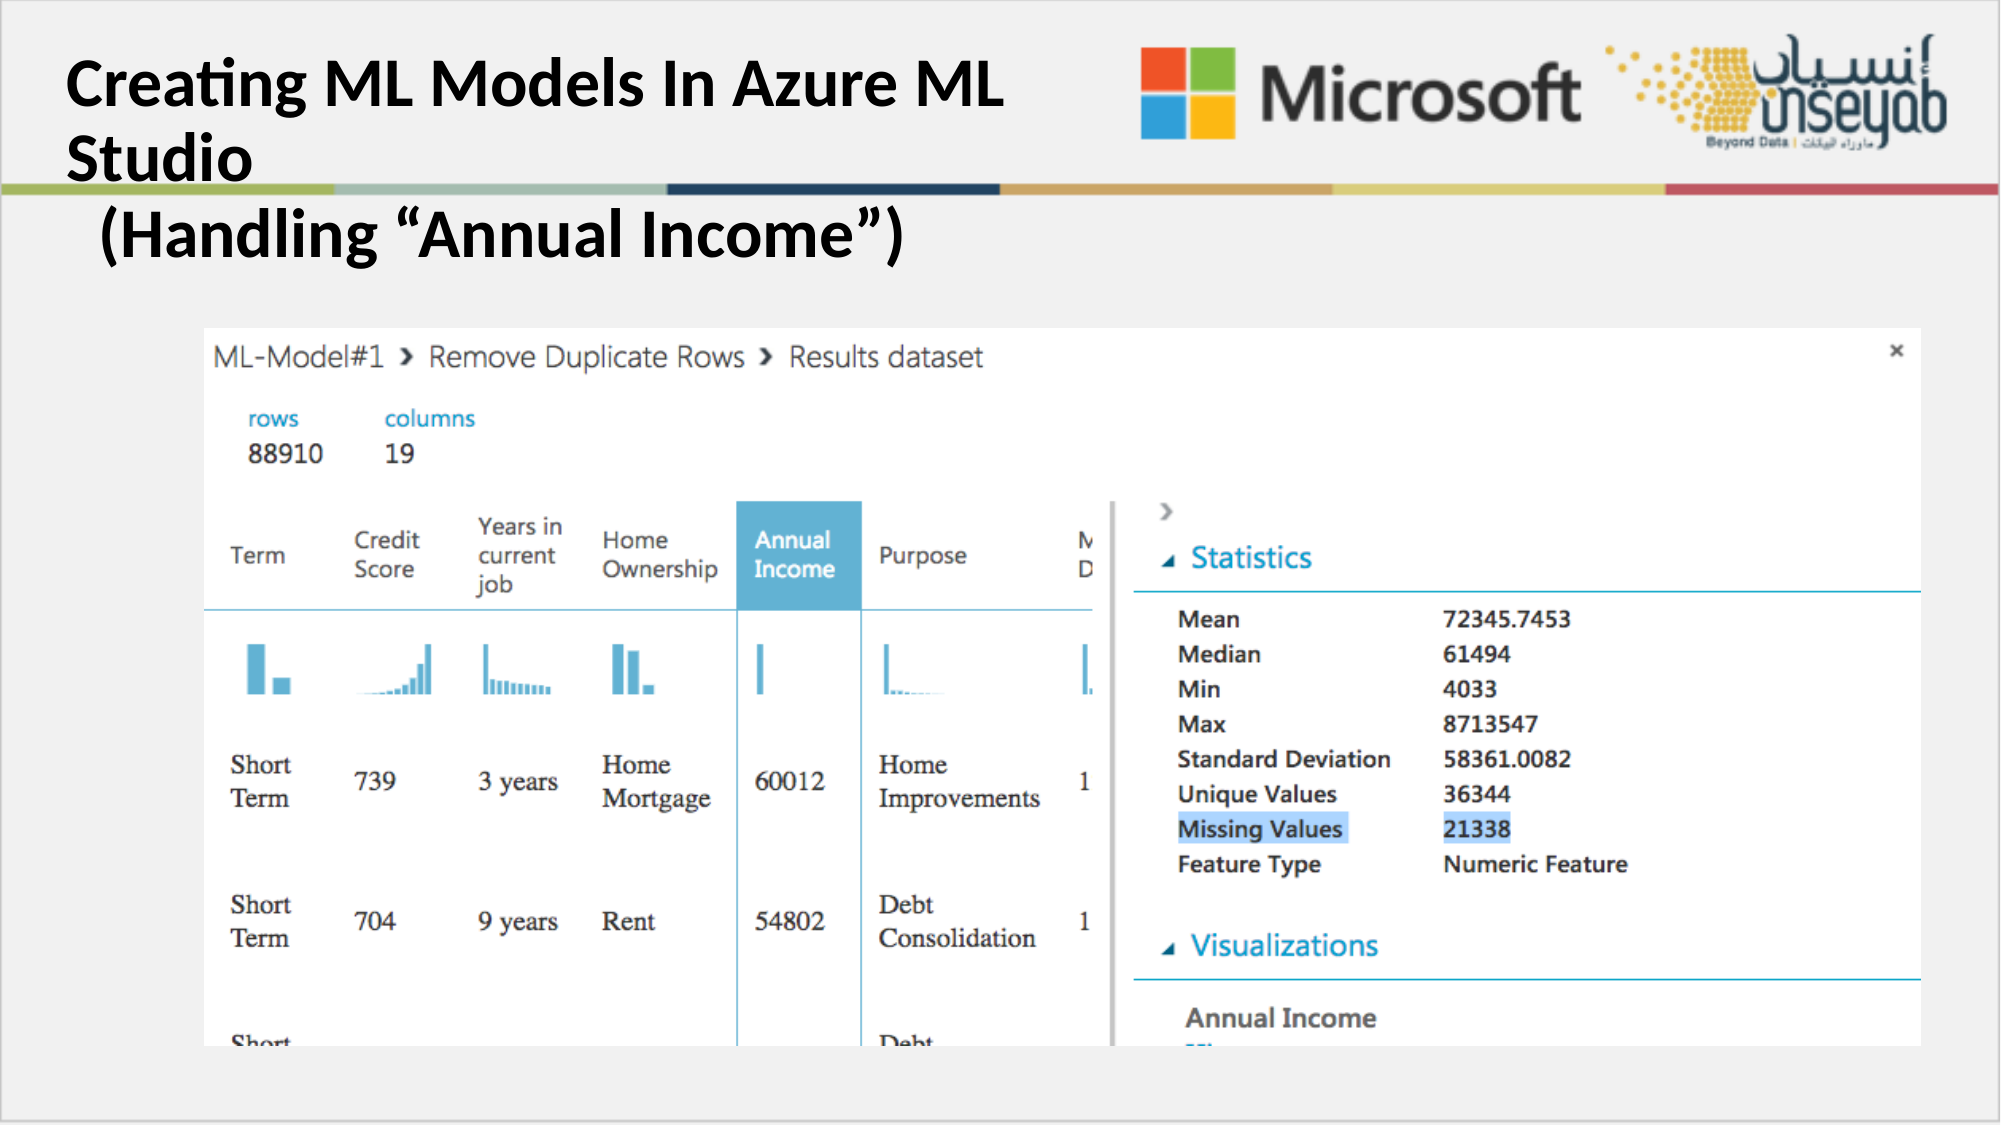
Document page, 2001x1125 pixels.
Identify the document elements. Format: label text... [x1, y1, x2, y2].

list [204, 328, 1921, 1046]
picture [0, 0, 2001, 1125]
title Creating ML Models In Azure ML Studio (Handling “Annual Income”) [51, 38, 1157, 280]
